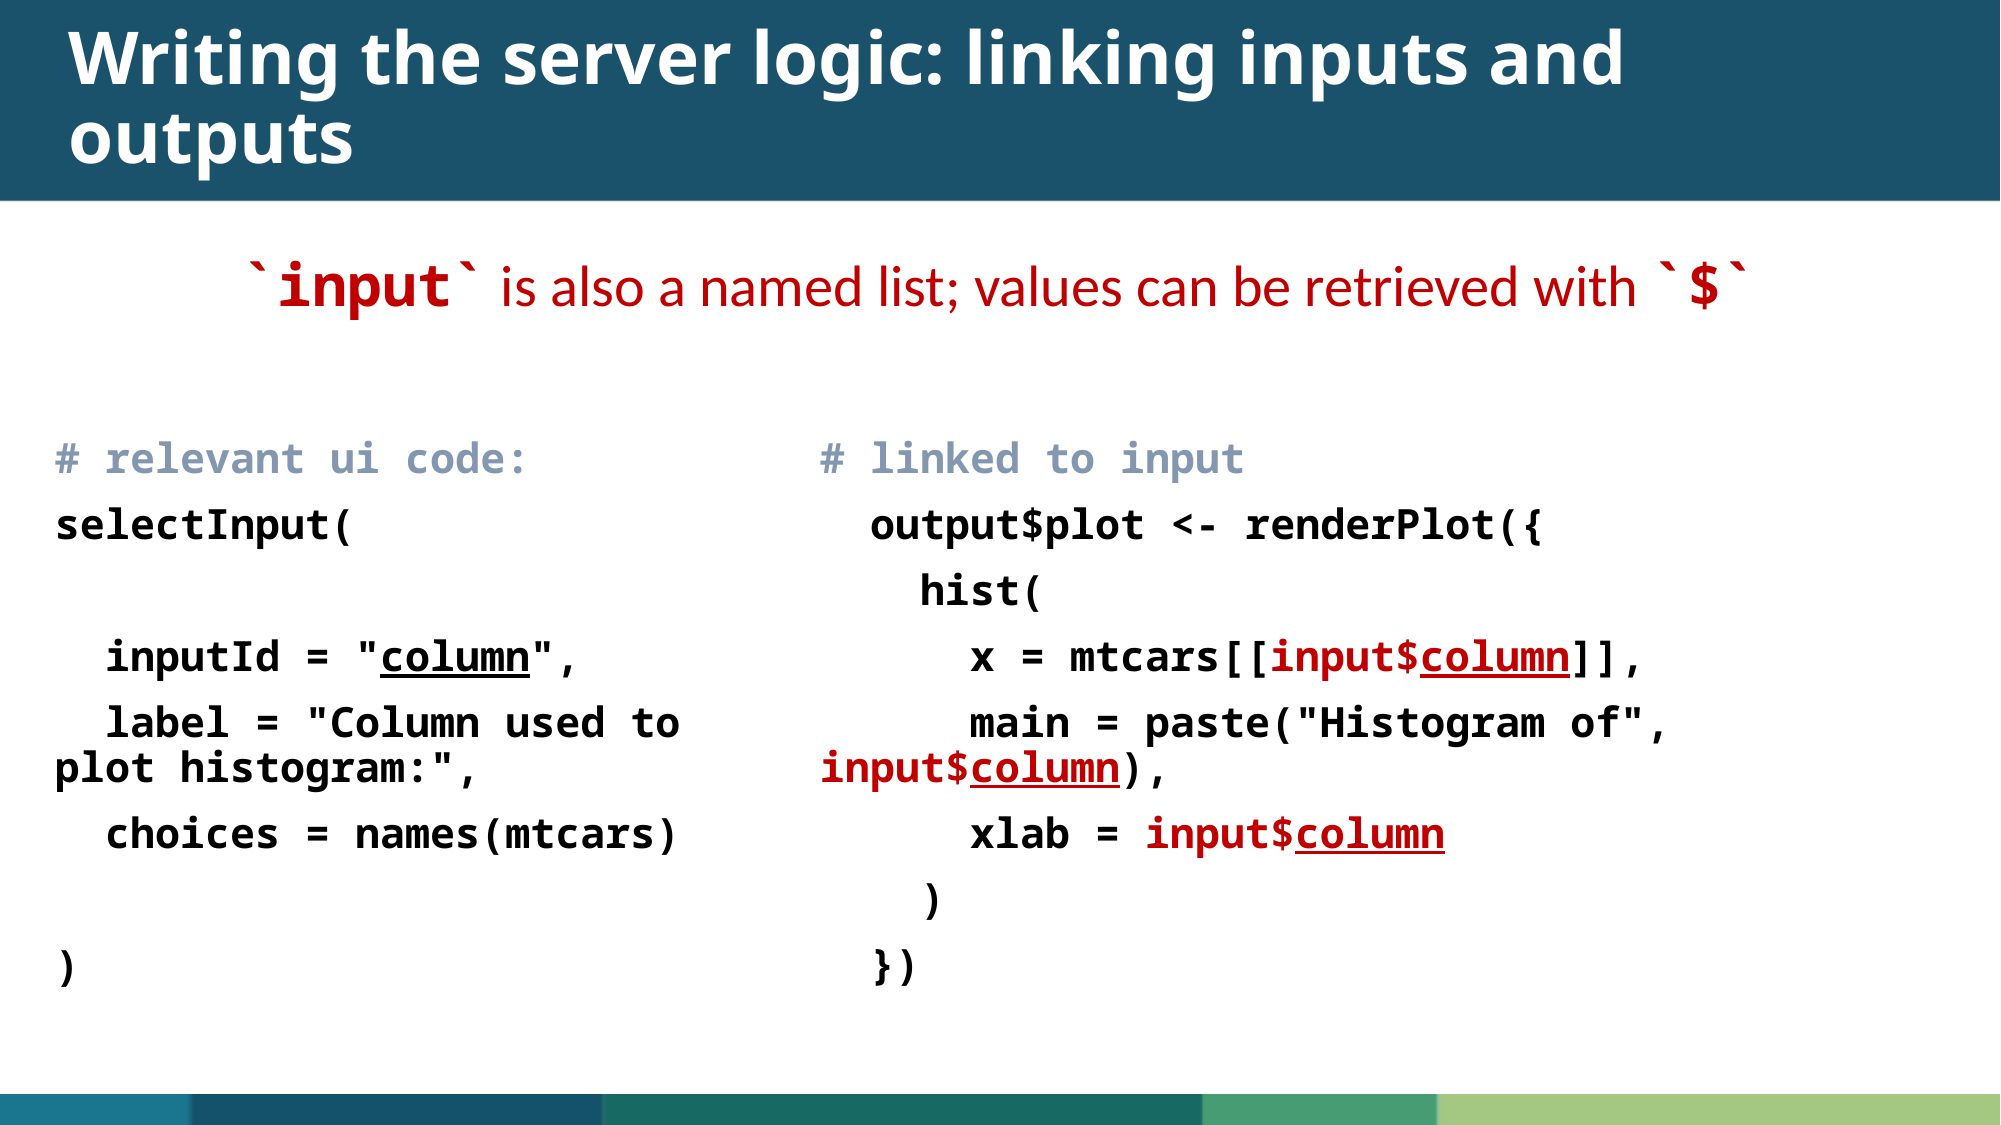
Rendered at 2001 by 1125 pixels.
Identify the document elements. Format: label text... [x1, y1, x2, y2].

list # relevant ui code: selectInput( inputId = "column", label = "Column used to plot histogram:", choices = names(mtcars) ) [39, 429, 740, 1031]
text_box `input` is also a named list; values can be retrieved with `$` [217, 240, 1783, 326]
picture [0, 0, 2000, 203]
picture [0, 1094, 2000, 1125]
text_box # linked to input output$plot <- renderPlot({ hist( x = mtcars[[input$column]], main = paste("Histogram of", input$column), xlab = input$column ) }) [804, 429, 1970, 1031]
